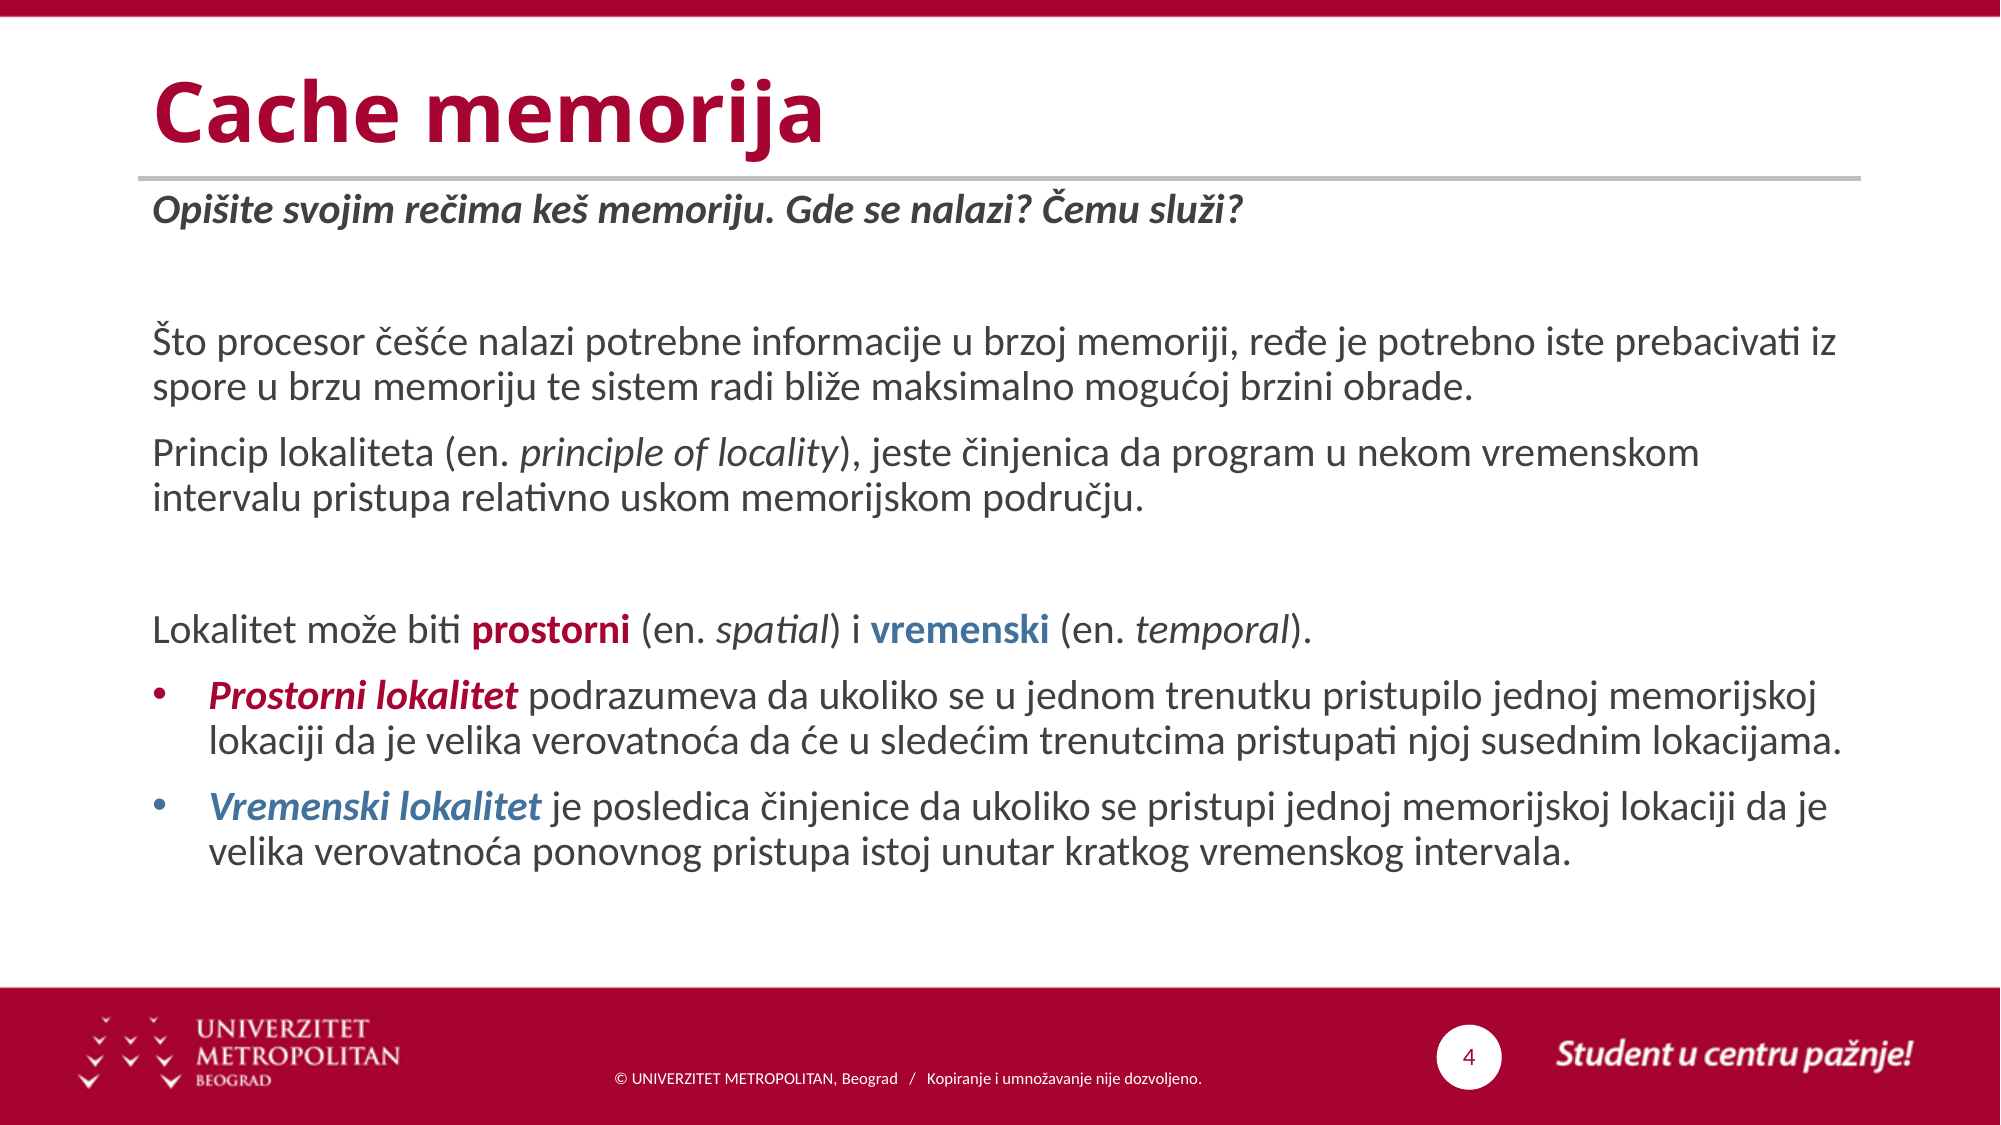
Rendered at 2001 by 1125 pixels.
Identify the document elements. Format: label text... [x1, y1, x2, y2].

title Cache memorija [137, 63, 1863, 180]
picture [0, 0, 2000, 1125]
list Opišite svojim rečima keš memoriju. Gde se nalazi? Čemu služi? Što procesor češće nalazi potrebne informacije u brzoj memoriji, ređe je potrebno iste prebacivati iz spore u brzu memoriju te sistem radi bliže maksimalno mogućoj brzini obrade. Princip lokaliteta (en. principle of locality), jeste činjenica da program u nekom vremenskom intervalu pristupa relativno uskom memorijskom području. Lokalitet može biti prostorni (en. spatial) i vremenski (en. temporal). Prostorni lokalitet podrazumeva da ukoliko se u jednom trenutku pristupilo jednoj memorijskoj lokaciji da je velika verovatnoća da će u sledećim trenutcima pristupati njoj susednim lokacijama. Vremenski lokalitet je posledica činjenice da ukoliko se pristupi jednoj memorijskoj lokaciji da je velika verovatnoća ponovnog pristupa istoj unutar kratkog vremenskog intervala. [137, 180, 1863, 971]
